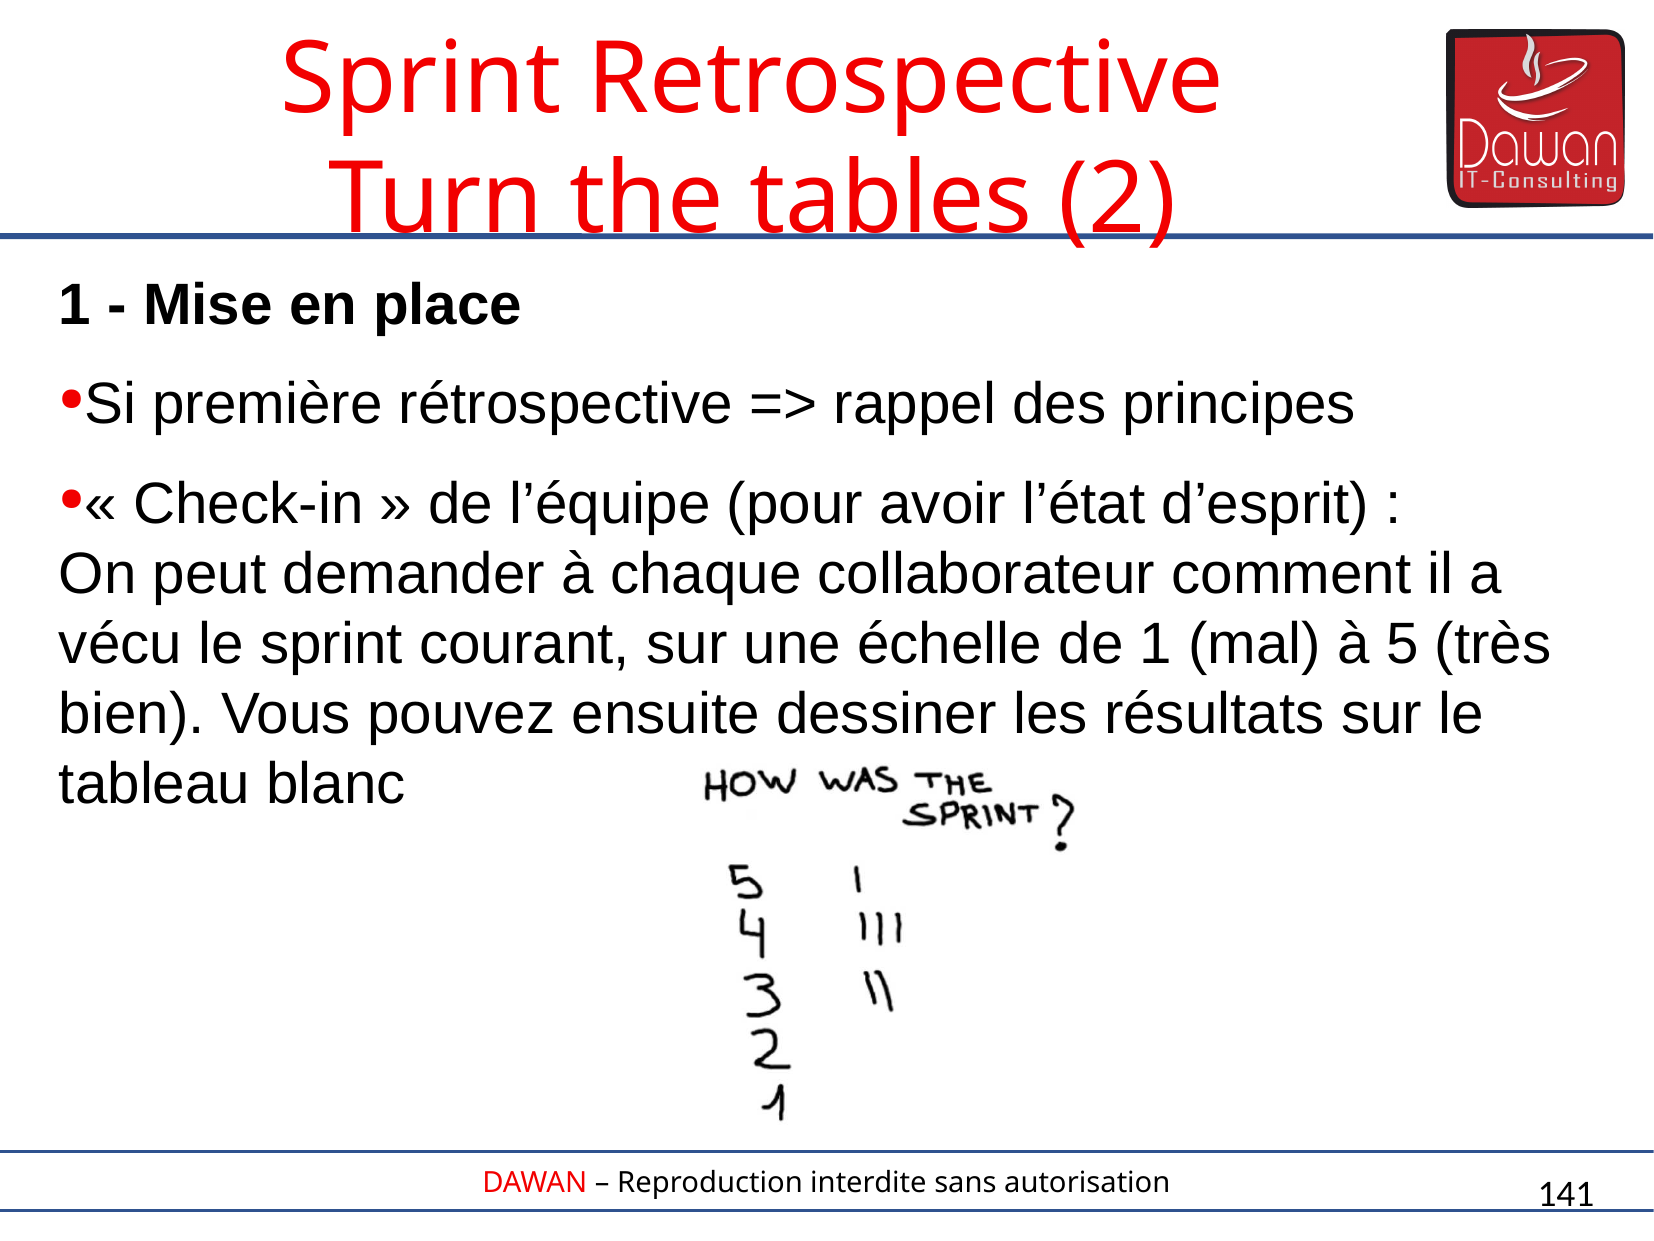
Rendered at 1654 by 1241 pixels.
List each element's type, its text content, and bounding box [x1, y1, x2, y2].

picture [695, 763, 1078, 1128]
picture [1447, 29, 1625, 208]
list 1 - Mise en place Si première rétrospective => rappel des principes « Check-in » de l’équipe (pour avoir l’état d’esprit) : On peut demander à chaque collaborateur comment il a vécu le sprint courant, sur une échelle de 1 (mal) à 5 (très bien). Vous pouvez ensuite dessiner les résultats sur le tableau blanc [59, 265, 1595, 971]
text_box 141 [1535, 1169, 1595, 1233]
title Sprint Retrospective Turn the tables (2) [59, 16, 1447, 250]
